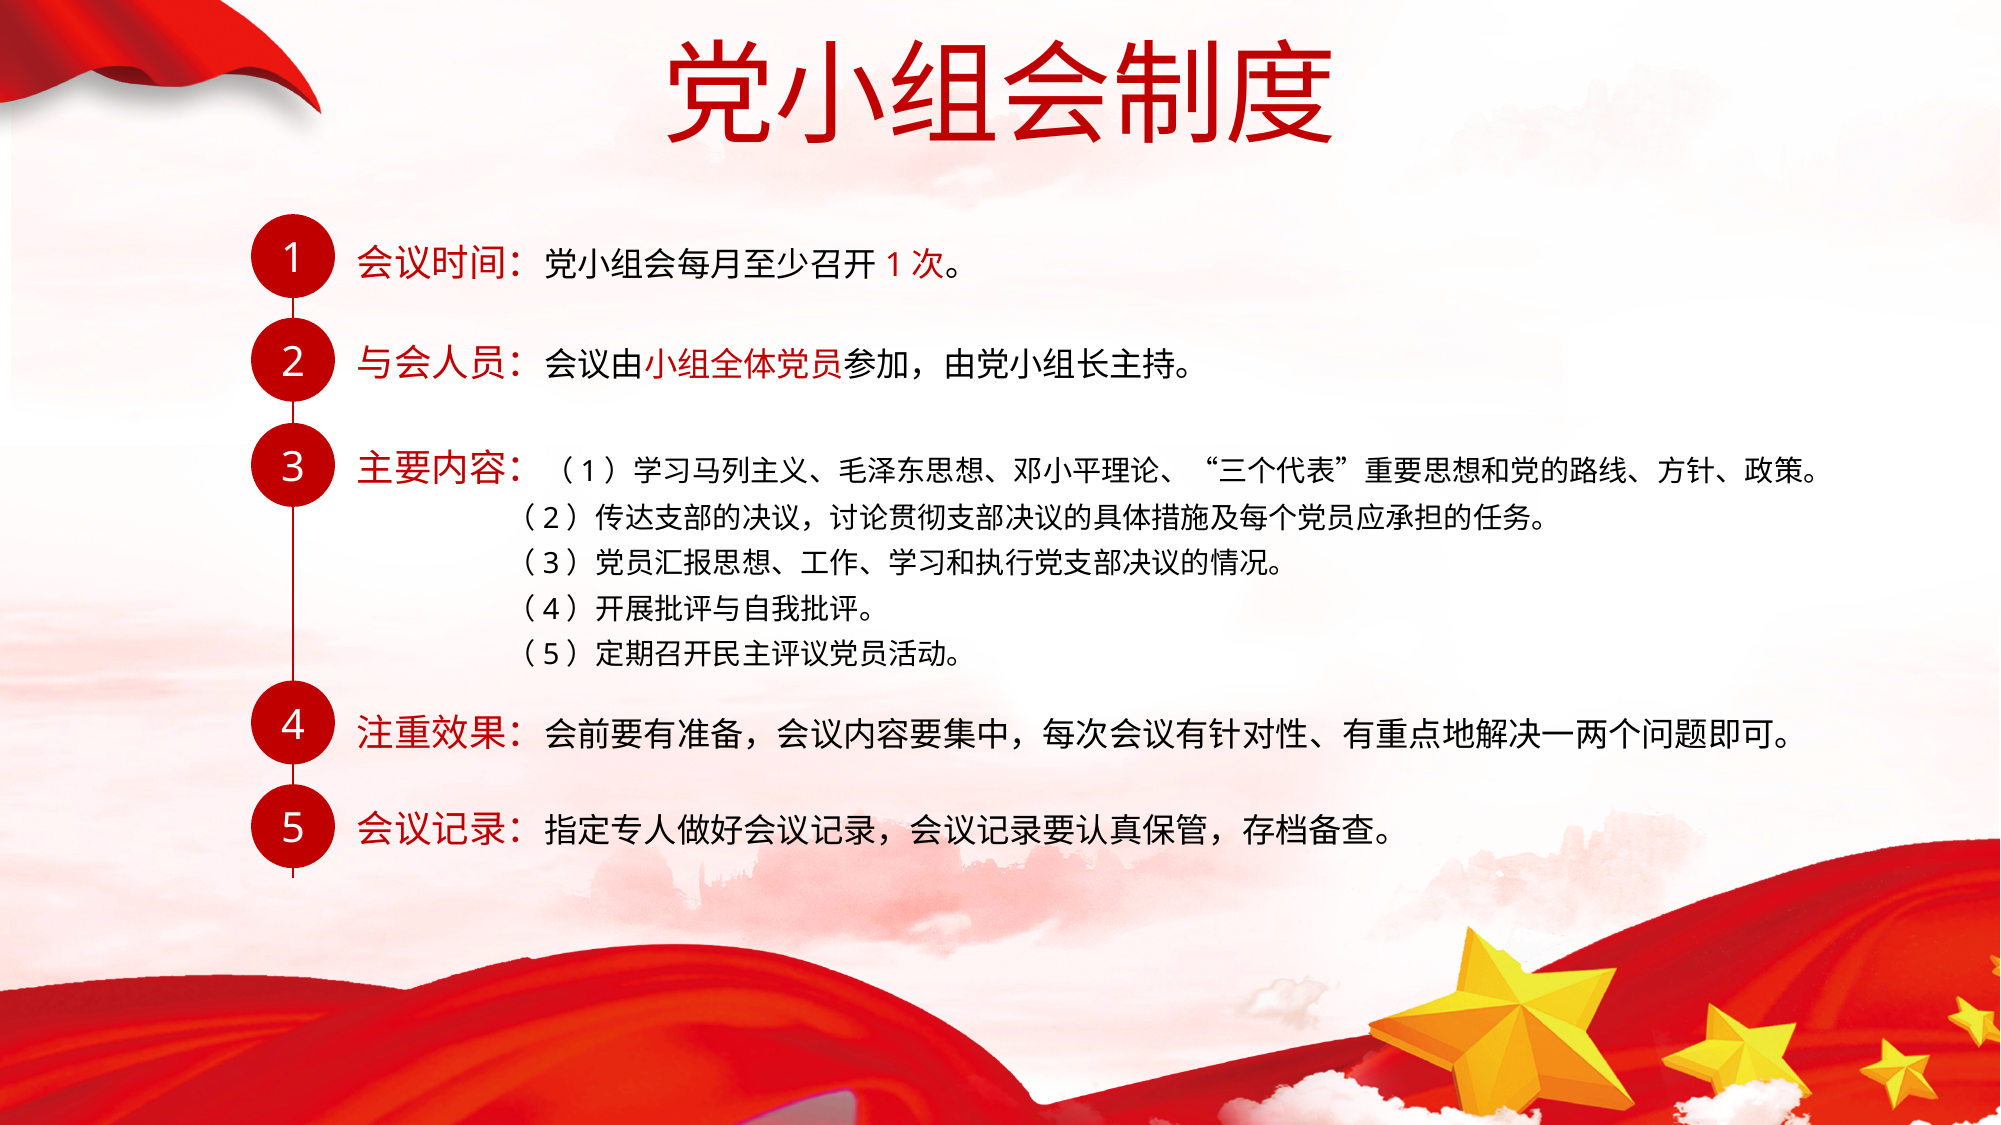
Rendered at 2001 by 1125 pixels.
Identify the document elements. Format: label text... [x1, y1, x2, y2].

text_box 4 [294, 679, 336, 766]
picture [0, 0, 2001, 1125]
text_box 会议记录：指定专人做好会议记录，会议记录要认真保管，存档备查。 [342, 784, 1926, 858]
text_box 5 [250, 783, 292, 870]
text_box 5 [294, 783, 336, 870]
text_box 与会人员：会议由小组全体党员参加，由党小组长主持。 [342, 317, 1926, 392]
text_box 2 [294, 316, 336, 403]
text_box 注重效果：会前要有准备，会议内容要集中，每次会议有针对性、有重点地解决一两个问题即可。 [342, 688, 1926, 762]
text_box 3 [294, 421, 336, 508]
text_box 2 [250, 316, 292, 403]
text_box 主要内容：（1）学习马列主义、毛泽东思想、邓小平理论、“三个代表”重要思想和党的路线、方针、政策。 （2）传达支部的决议，讨论贯彻支部决议的具体措施及每个党员应承担的任务。 （3）党员汇报思想、工作、学习和执行党支部决议的情况。 （4）开展批评与自我批评。 （5）定期召开民主评议党员活动。 [342, 423, 1926, 678]
text_box 党小组会制度 [647, 14, 1353, 165]
text_box 会议时间：党小组会每月至少召开1次。 [342, 218, 1926, 292]
text_box 4 [250, 679, 292, 766]
text_box 1 [250, 213, 336, 300]
text_box 3 [250, 421, 292, 508]
